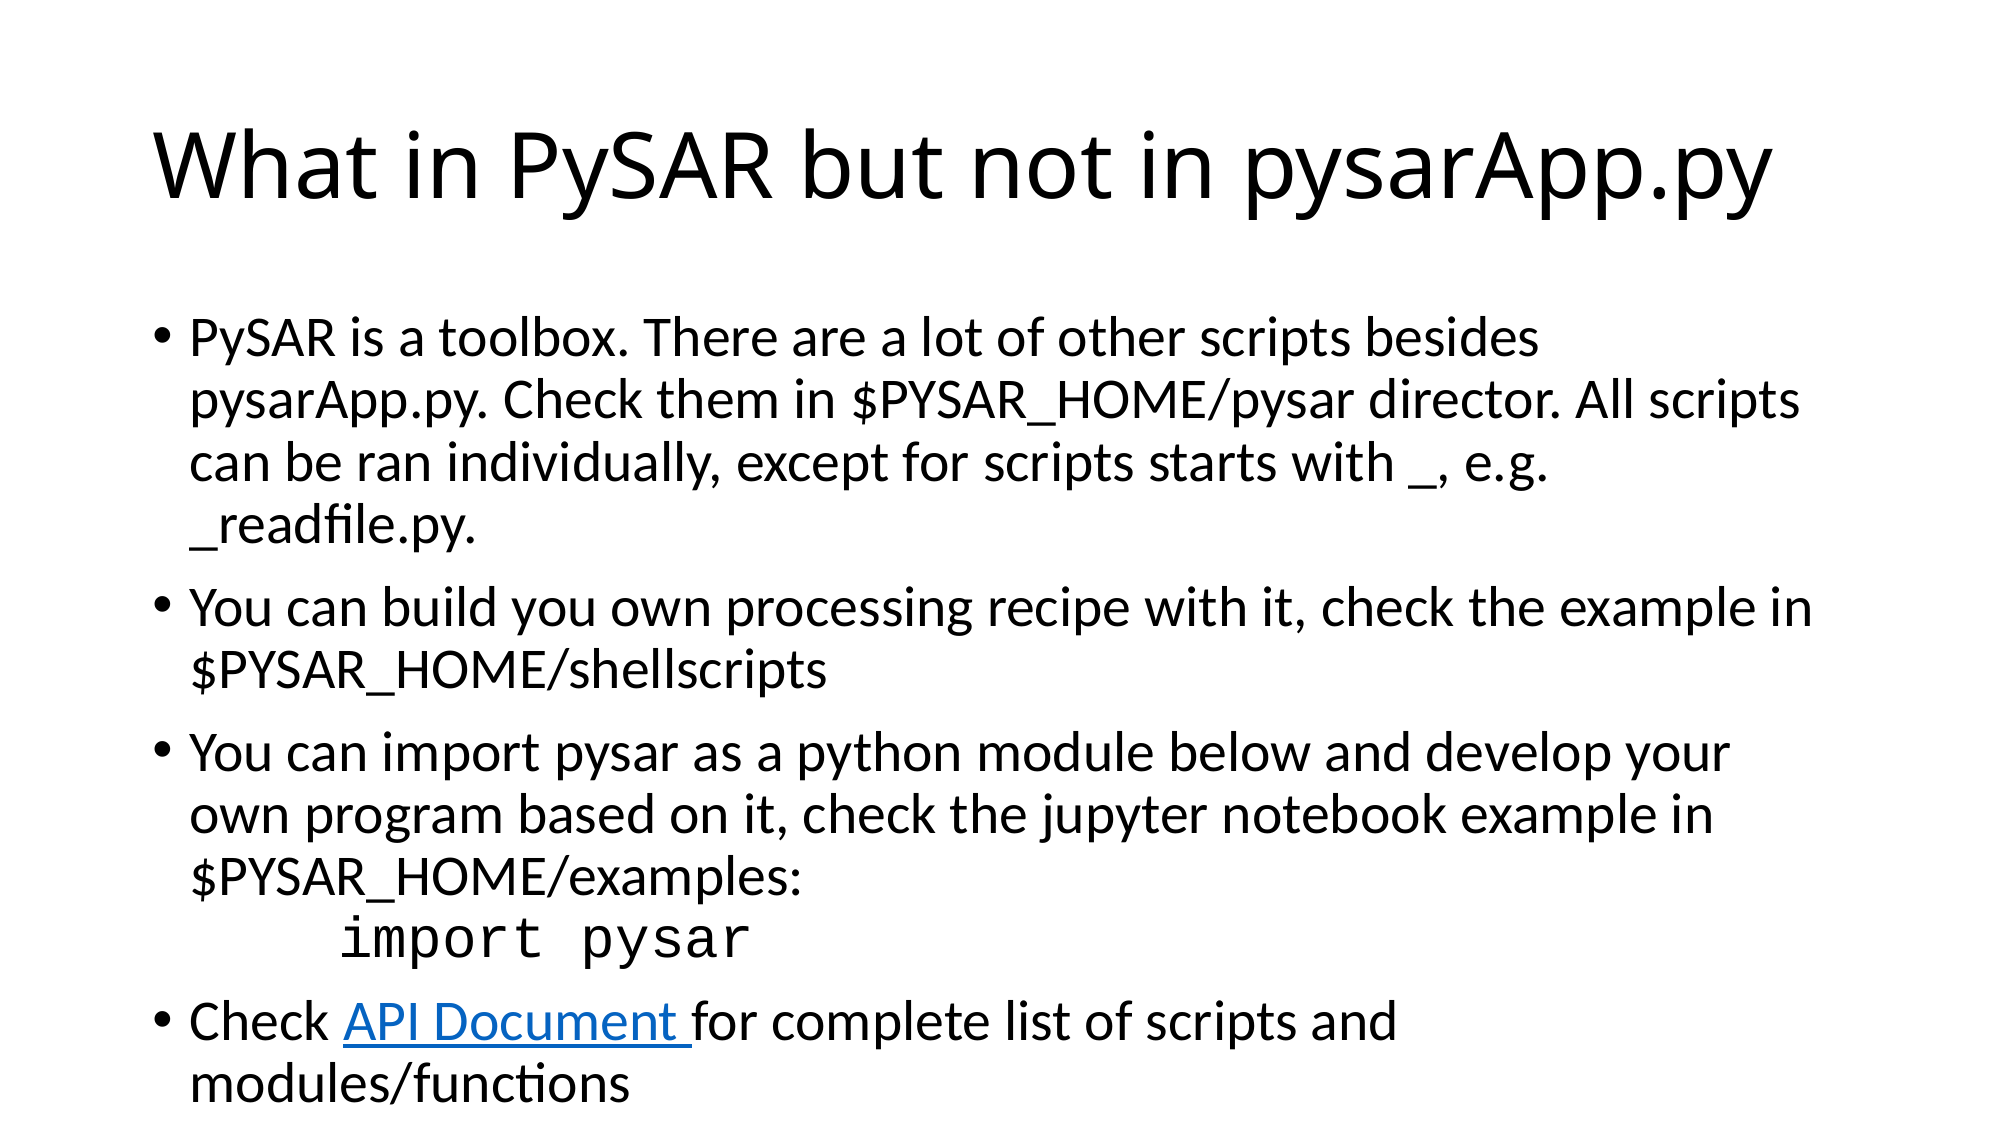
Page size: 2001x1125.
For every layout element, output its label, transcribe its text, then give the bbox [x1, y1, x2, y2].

title What in PySAR but not in pysarApp.py [137, 59, 1863, 278]
list PySAR is a toolbox. There are a lot of other scripts besides pysarApp.py. Check them in $PYSAR_HOME/pysar director. All scripts can be ran individually, except for scripts starts with _, e.g. _readfile.py. You can build you own processing recipe with it, check the example in $PYSAR_HOME/shellscripts You can import pysar as a python module below and develop your own program based on it, check the jupyter notebook example in $PYSAR_HOME/examples: import pysar Check API Document for complete list of scripts and modules/functions [137, 299, 1863, 1125]
